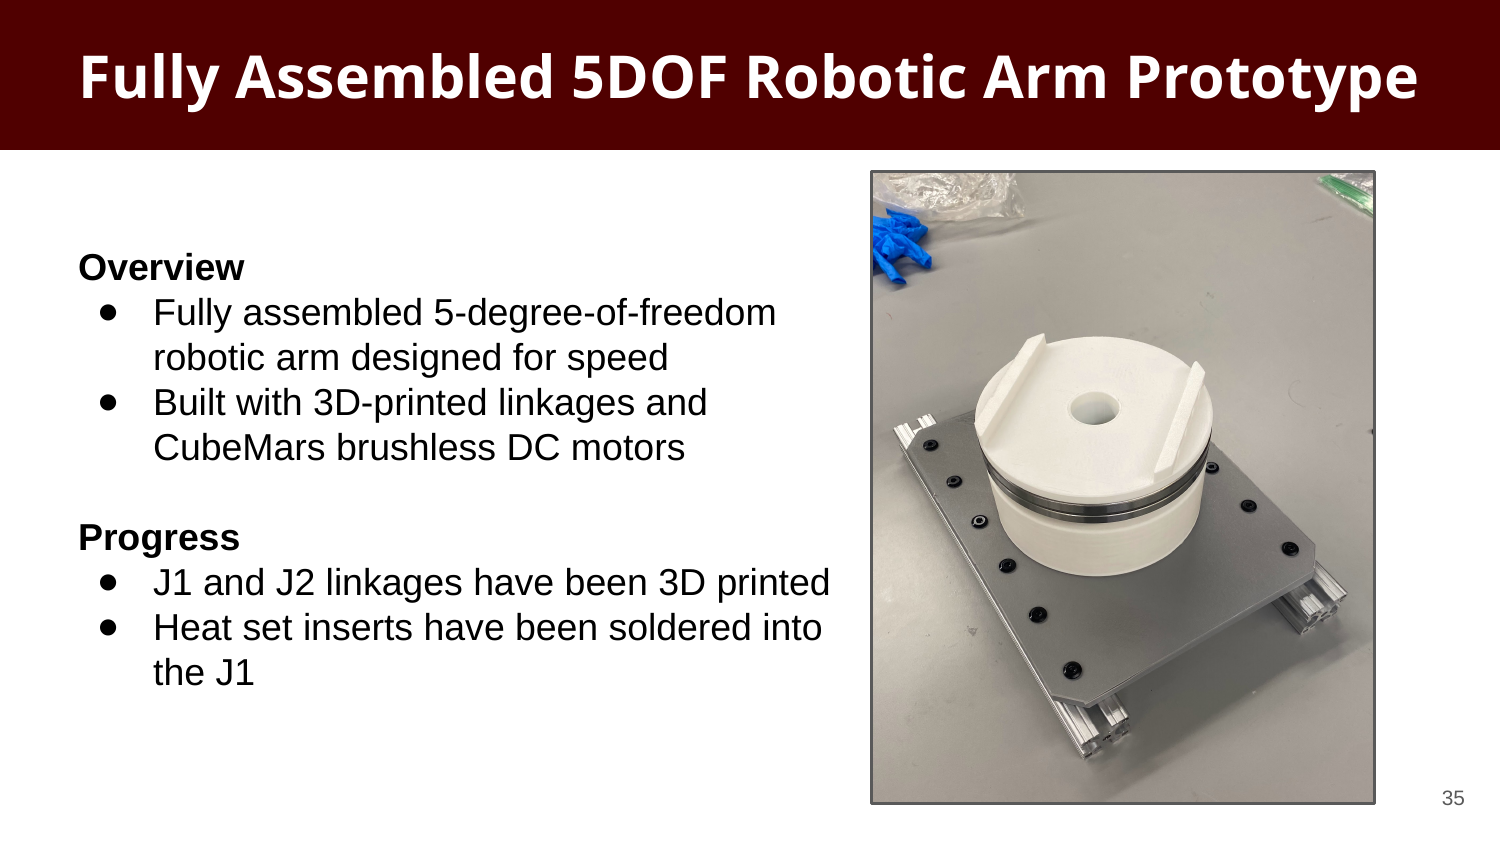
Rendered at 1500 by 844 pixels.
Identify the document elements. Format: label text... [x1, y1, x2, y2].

picture [873, 173, 1373, 803]
slide_number ‹#› [1389, 764, 1480, 830]
title Fully Assembled 5DOF Robotic Arm Prototype [0, 0, 1500, 150]
text_box Overview Fully assembled 5-degree-of-freedom robotic arm designed for speed Built with 3D-printed linkages and CubeMars brushless DC motors Progress J1 and J2 linkages have been 3D printed Heat set inserts have been soldered into the J1 [63, 227, 857, 748]
